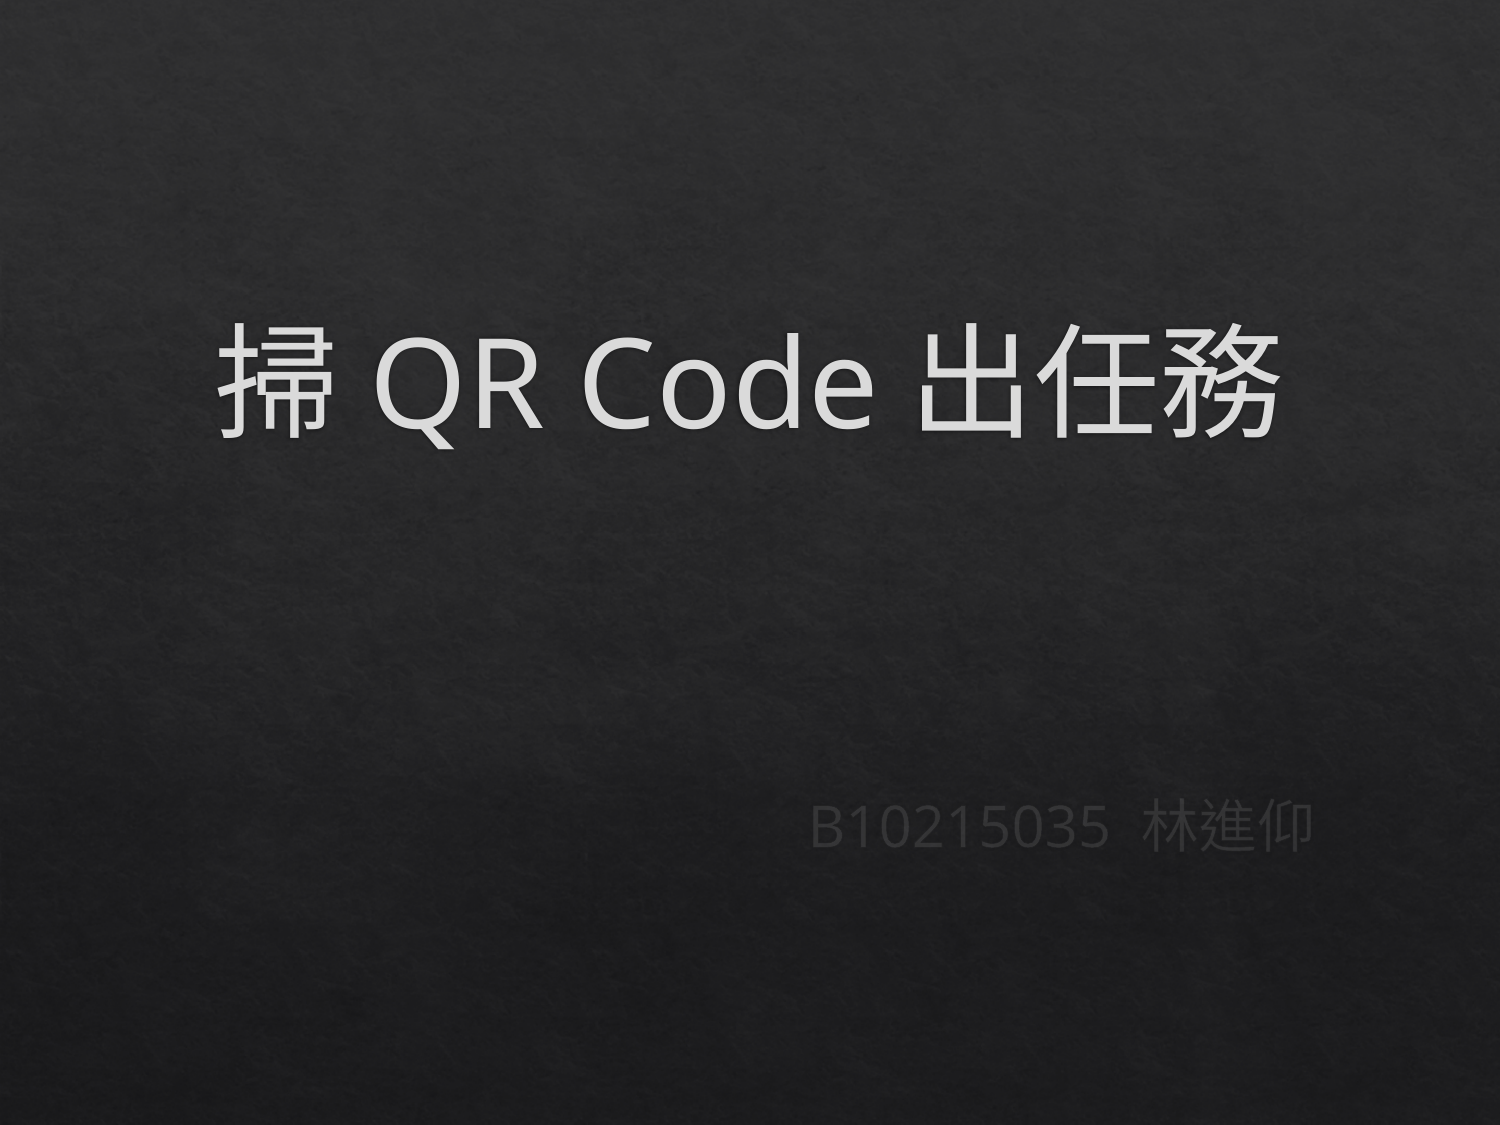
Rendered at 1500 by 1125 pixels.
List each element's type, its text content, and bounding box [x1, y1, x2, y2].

title 掃QR Code出任務 [168, 236, 1331, 462]
subtitle B10215035 林進仰 [168, 781, 1331, 879]
